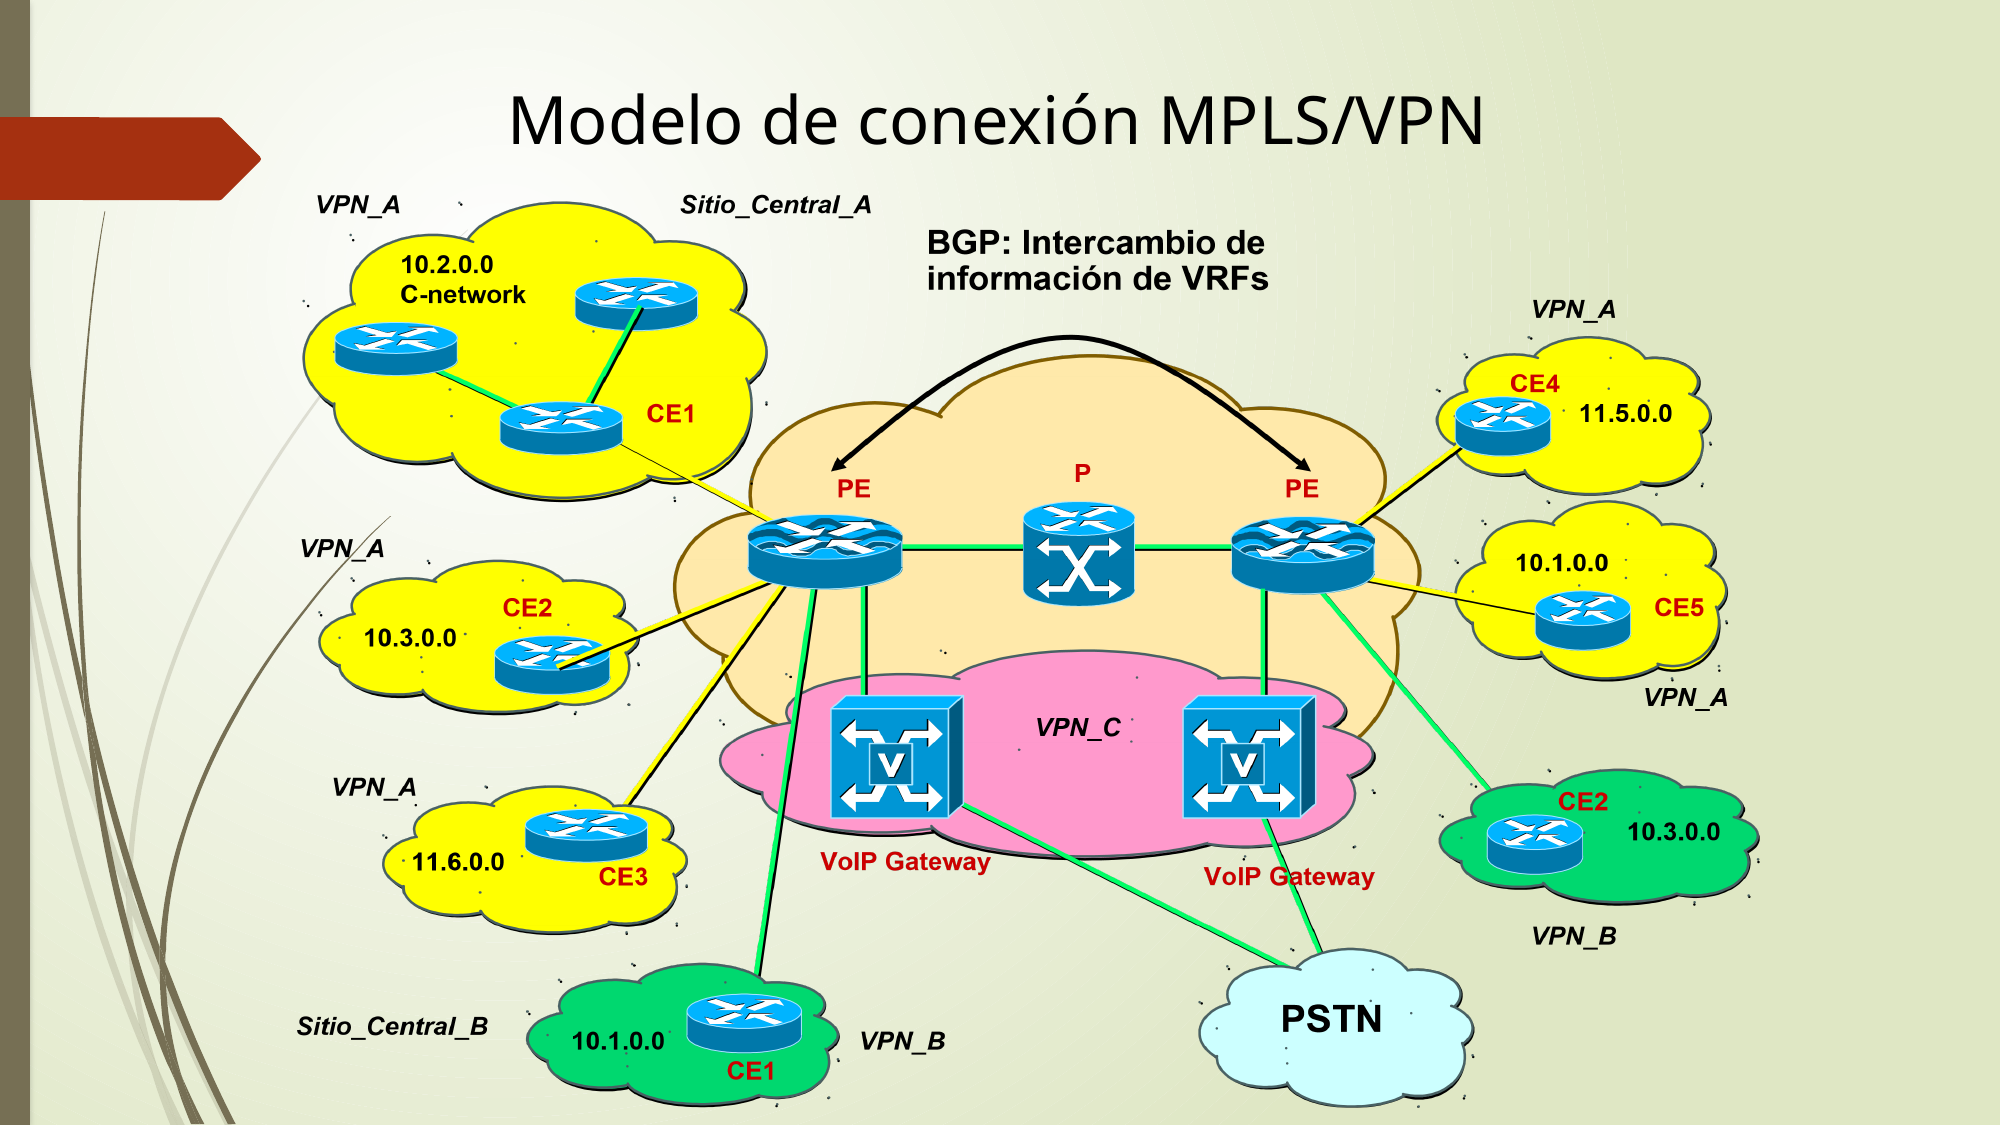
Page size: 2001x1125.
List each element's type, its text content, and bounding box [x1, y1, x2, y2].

text_box Modelo de conexión MPLS/VPN [492, 70, 1504, 193]
picture [295, 193, 1760, 1109]
